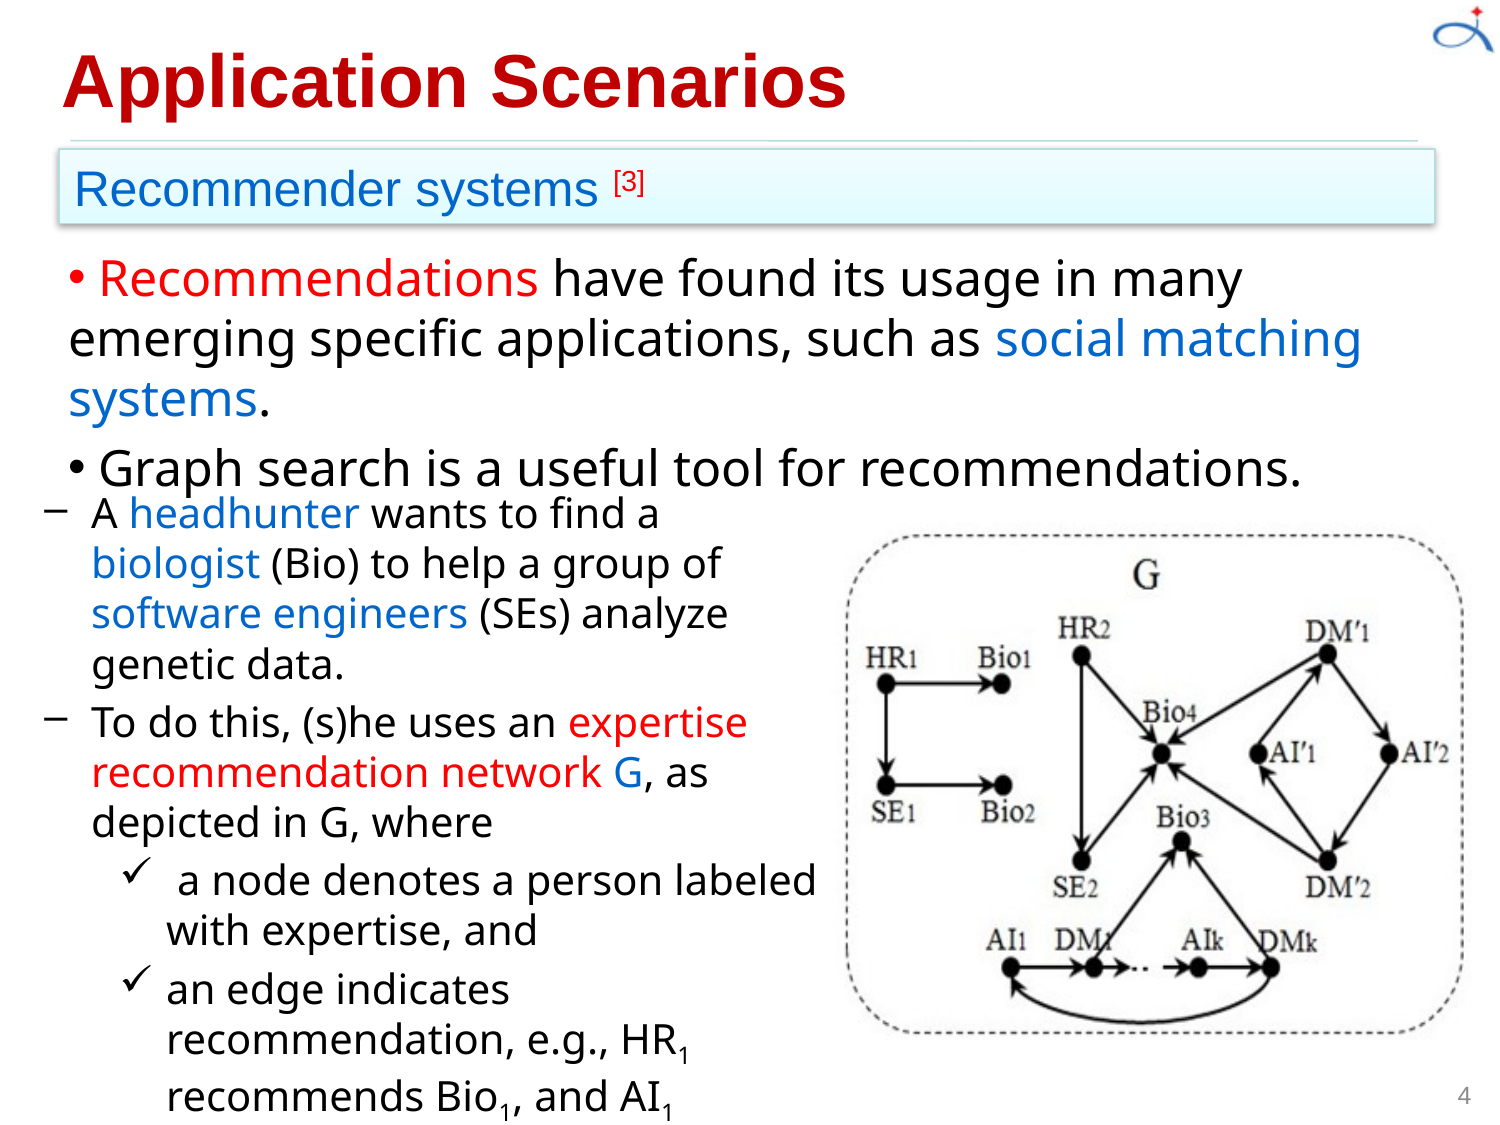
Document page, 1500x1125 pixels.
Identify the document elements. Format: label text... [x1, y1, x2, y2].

picture [1432, 5, 1495, 55]
text_box Recommender systems [3] [58, 148, 1436, 224]
slide_number 4 [1136, 1065, 1487, 1125]
title Application Scenarios [46, 11, 1419, 143]
picture [818, 493, 1489, 1059]
list Recommendations have found its usage in many emerging specific applications, such as social matching systems. Graph search is a useful tool for recommendations. [52, 238, 1448, 433]
text_box A headhunter wants to find a biologist (Bio) to help a group of software engineers (SEs) analyze genetic data. To do this, (s)he uses an expertise recommendation network G, as depicted in G, where a node denotes a person labeled with expertise, and an edge indicates recommendation, e.g., HR1 recommends Bio1, and AI1 recommends DM1 [29, 479, 845, 1059]
